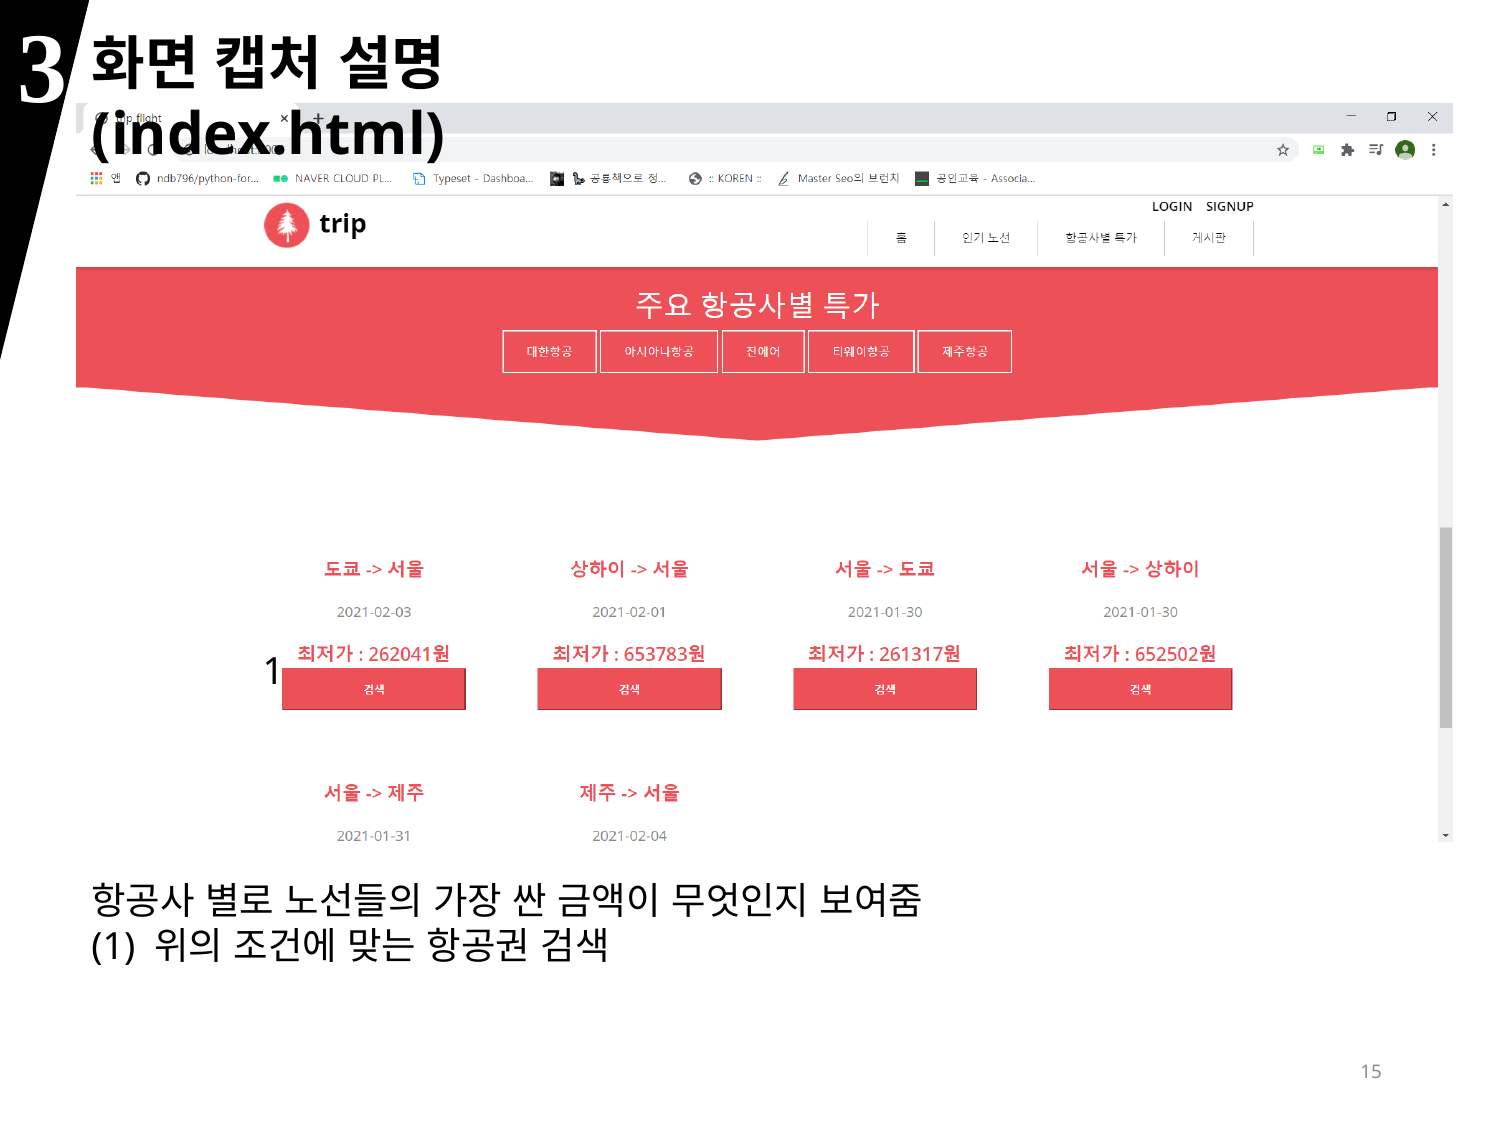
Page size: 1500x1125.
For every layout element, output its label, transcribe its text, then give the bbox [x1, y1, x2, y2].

text_box 항공사 별로 노선들의 가장 싼 금액이 무엇인지 보여줌 (1) 위의 조건에 맞는 항공권 검색 [76, 869, 1453, 975]
text_box 화면 캡처 설명(index.html) [76, 19, 774, 103]
text_box [0, 131, 57, 360]
picture [76, 103, 1453, 842]
slide_number 15 [1059, 1042, 1397, 1103]
text_box 3 [0, 0, 89, 131]
